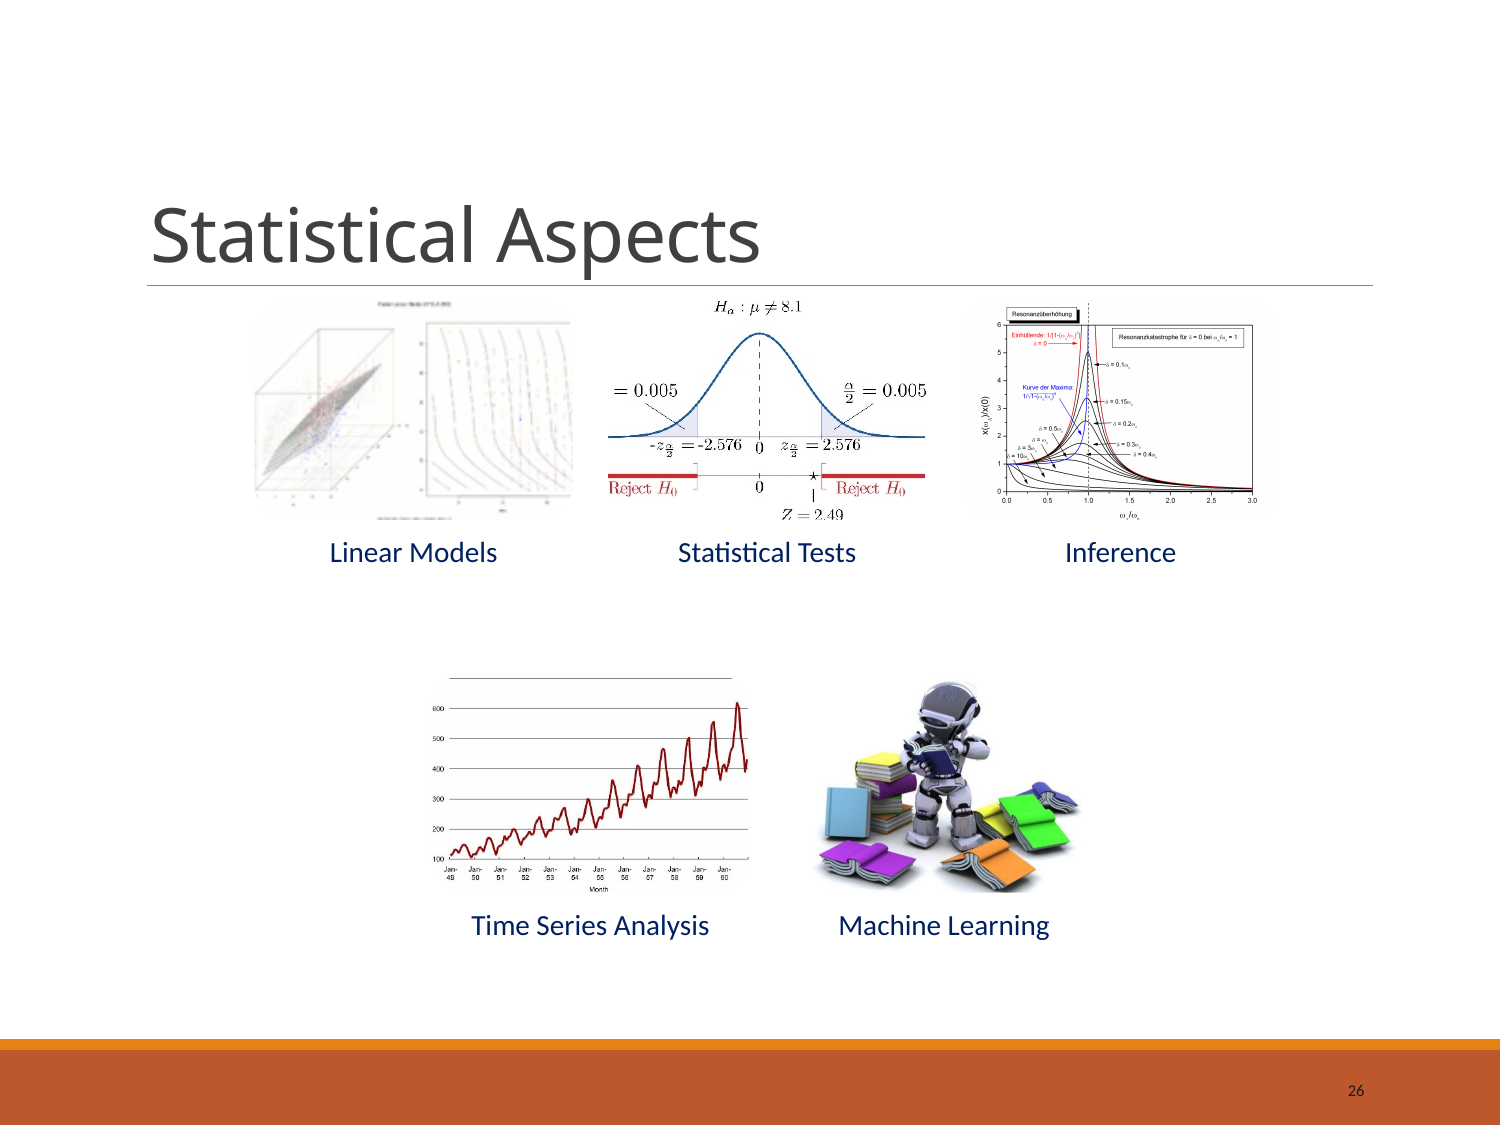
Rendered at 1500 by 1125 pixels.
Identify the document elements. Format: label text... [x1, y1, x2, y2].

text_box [137, 298, 1398, 1014]
slide_number 26 [1218, 1059, 1380, 1120]
title Statistical Aspects [135, 47, 1373, 285]
